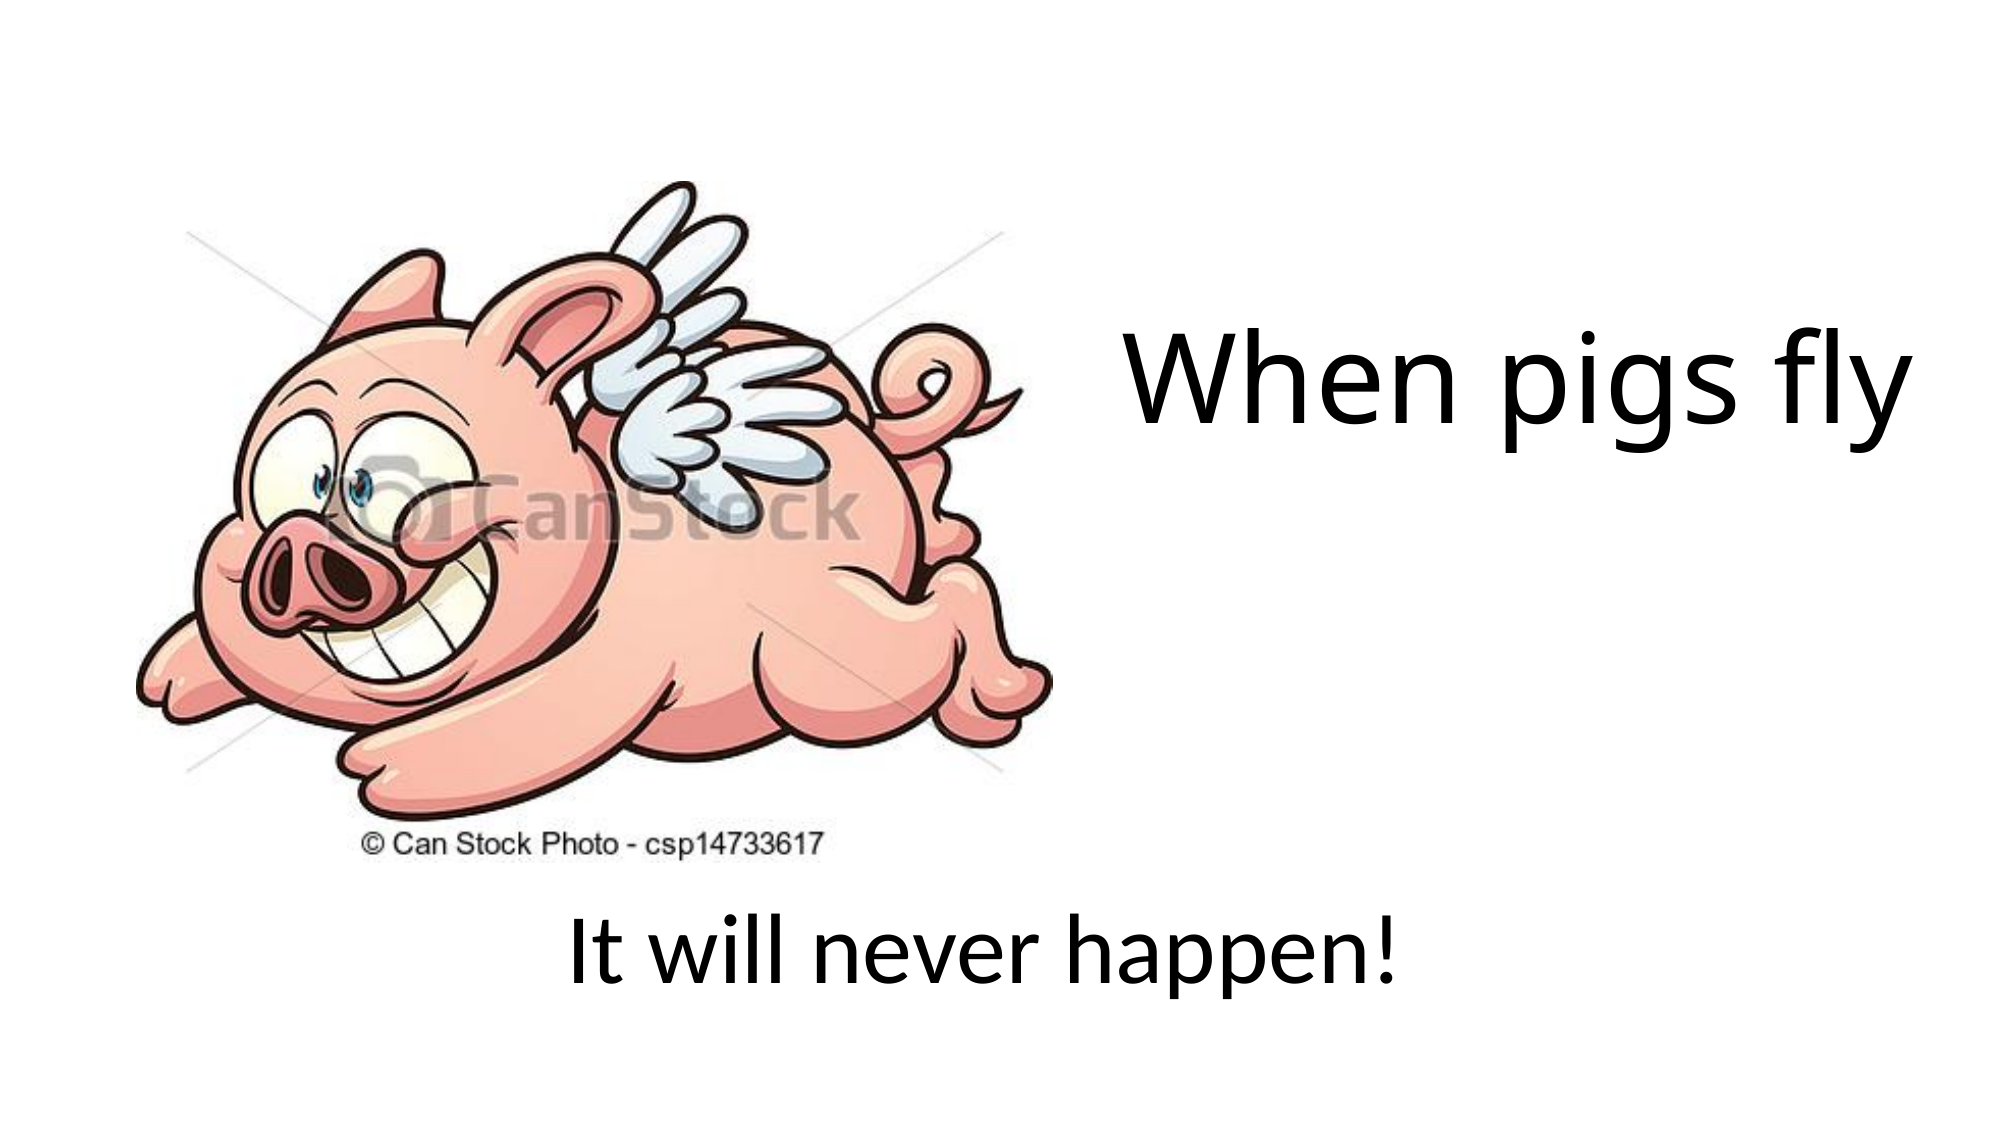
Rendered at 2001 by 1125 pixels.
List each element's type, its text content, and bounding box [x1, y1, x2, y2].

picture [135, 181, 1053, 863]
title When pigs fly [1097, 182, 1938, 458]
subtitle It will never happen! [332, 889, 1639, 1046]
